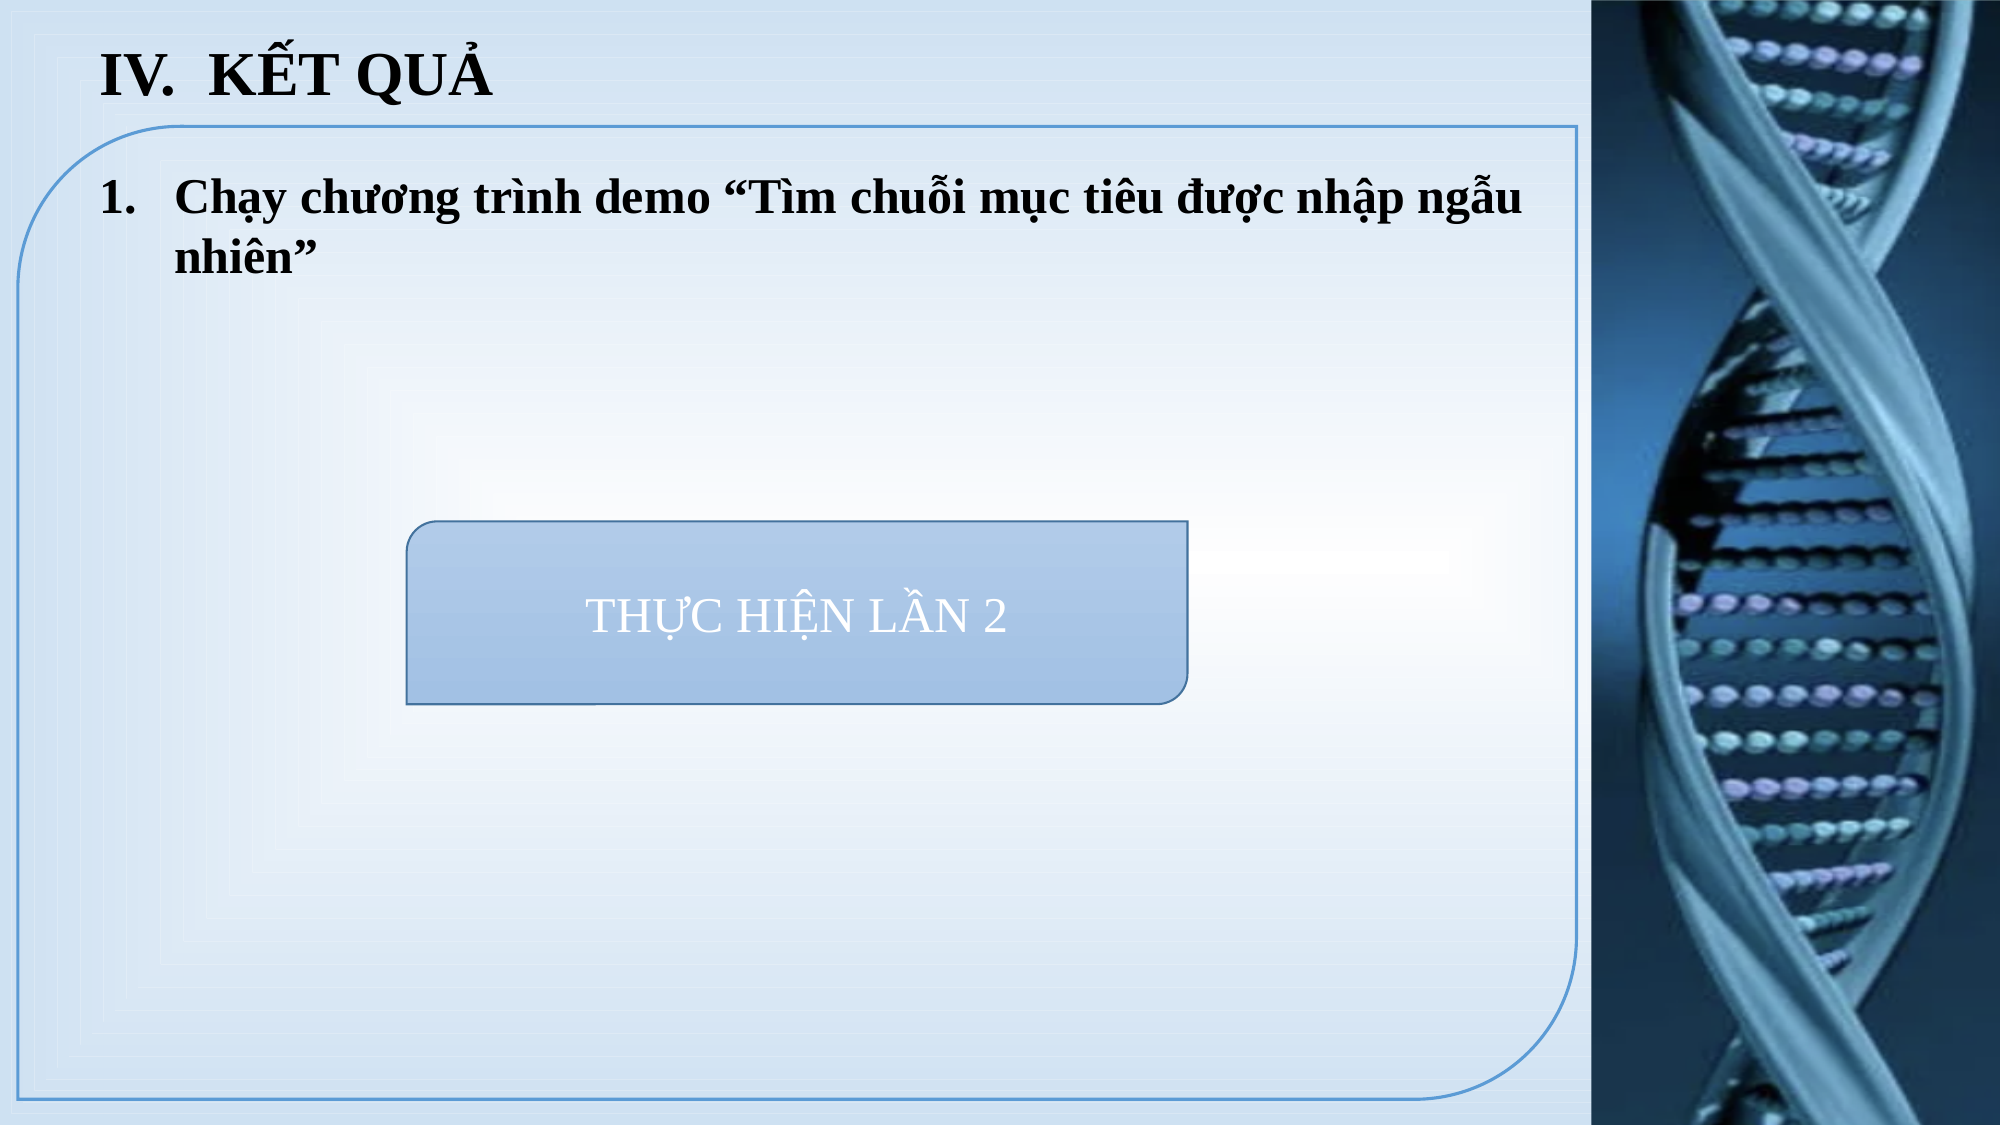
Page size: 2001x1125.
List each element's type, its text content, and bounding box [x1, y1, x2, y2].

text_box . [16, 124, 1579, 1101]
text_box Chạy chương trình demo “Tìm chuỗi mục tiêu được nhập ngẫu nhiên” [84, 156, 1556, 295]
text_box KẾT QUẢ [84, 25, 538, 116]
text_box THỰC HIỆN LẦN 2 [405, 520, 1189, 706]
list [1591, 0, 2000, 1125]
